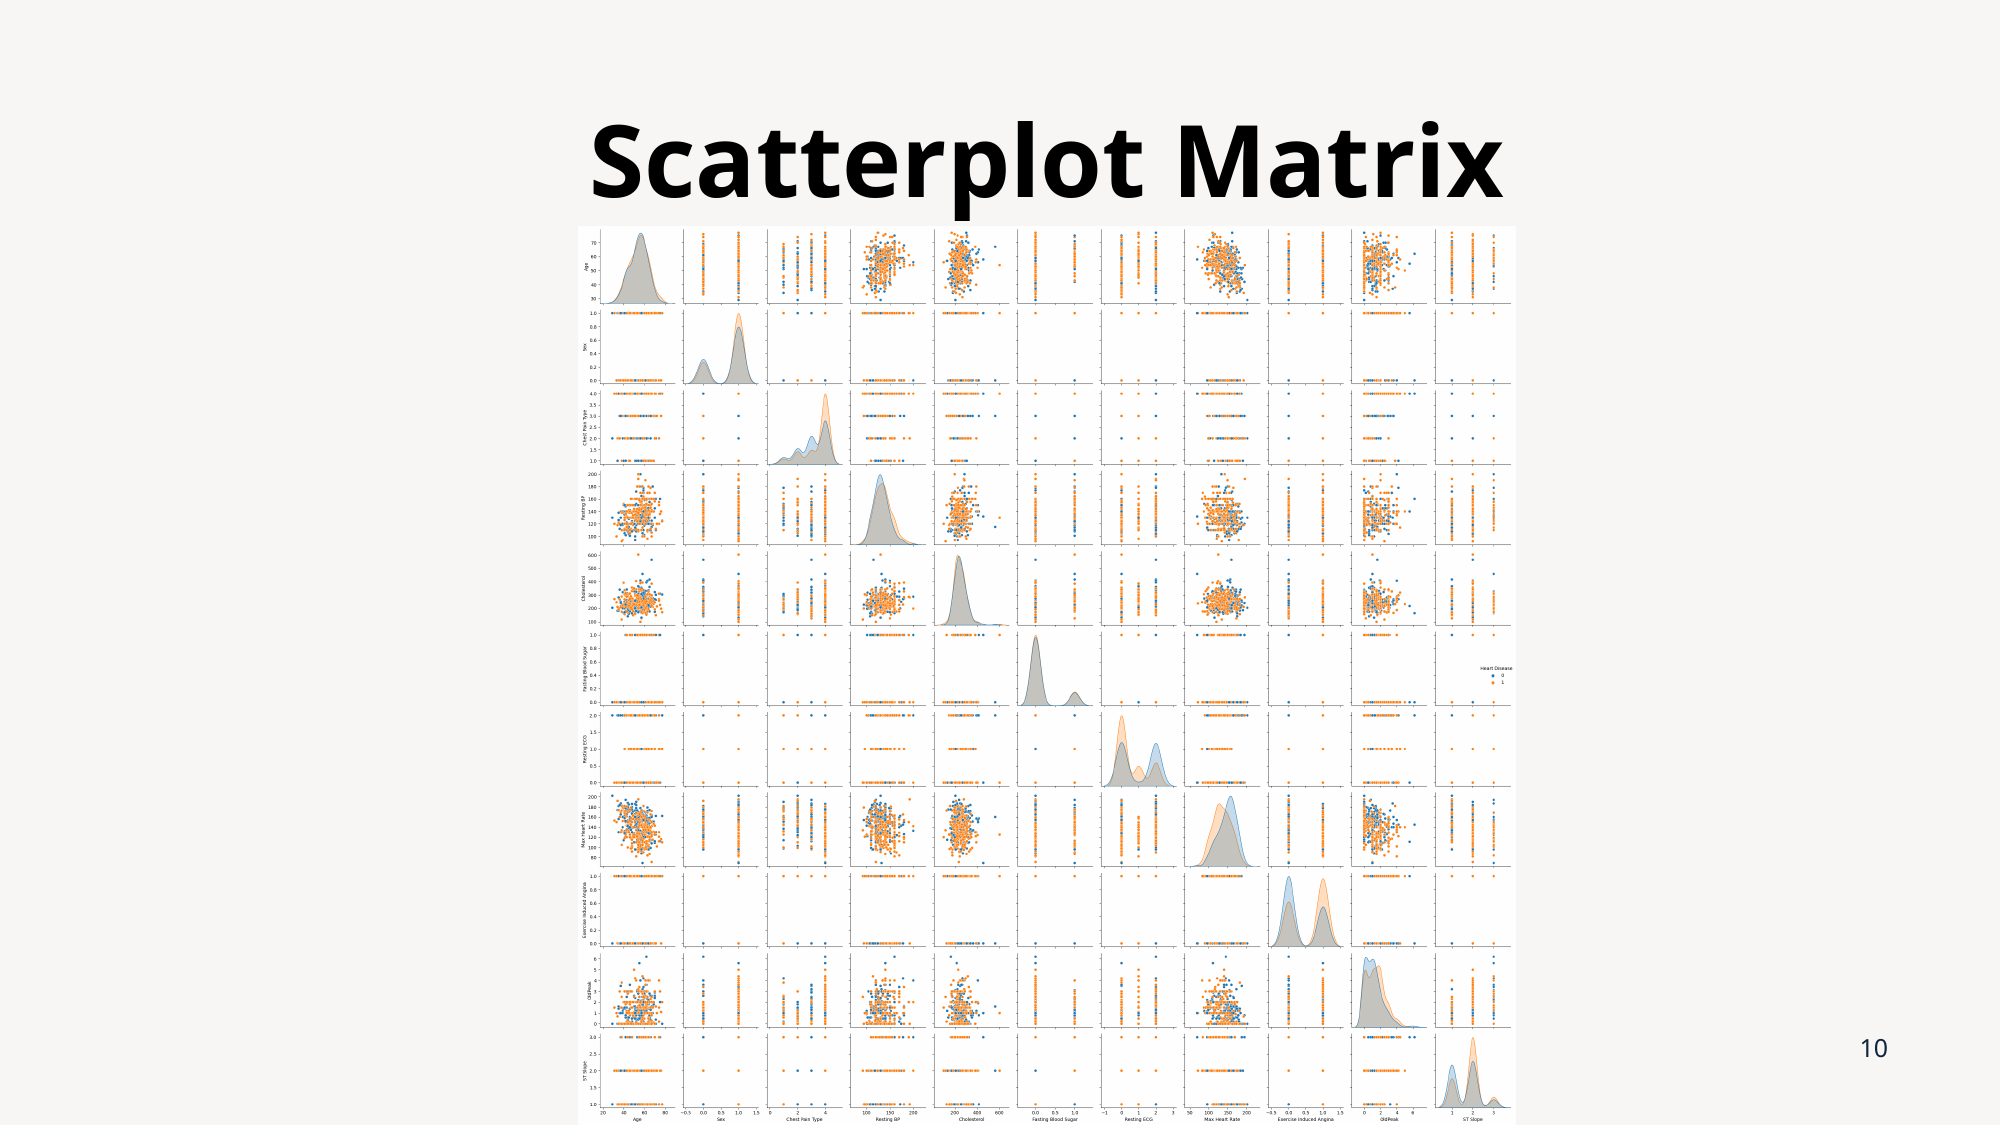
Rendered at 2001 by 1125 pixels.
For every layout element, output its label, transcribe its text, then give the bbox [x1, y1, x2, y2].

picture [578, 226, 1516, 1125]
slide_number 10 [1836, 1020, 1912, 1080]
text_box Scatterplot Matrix [258, 90, 1837, 225]
